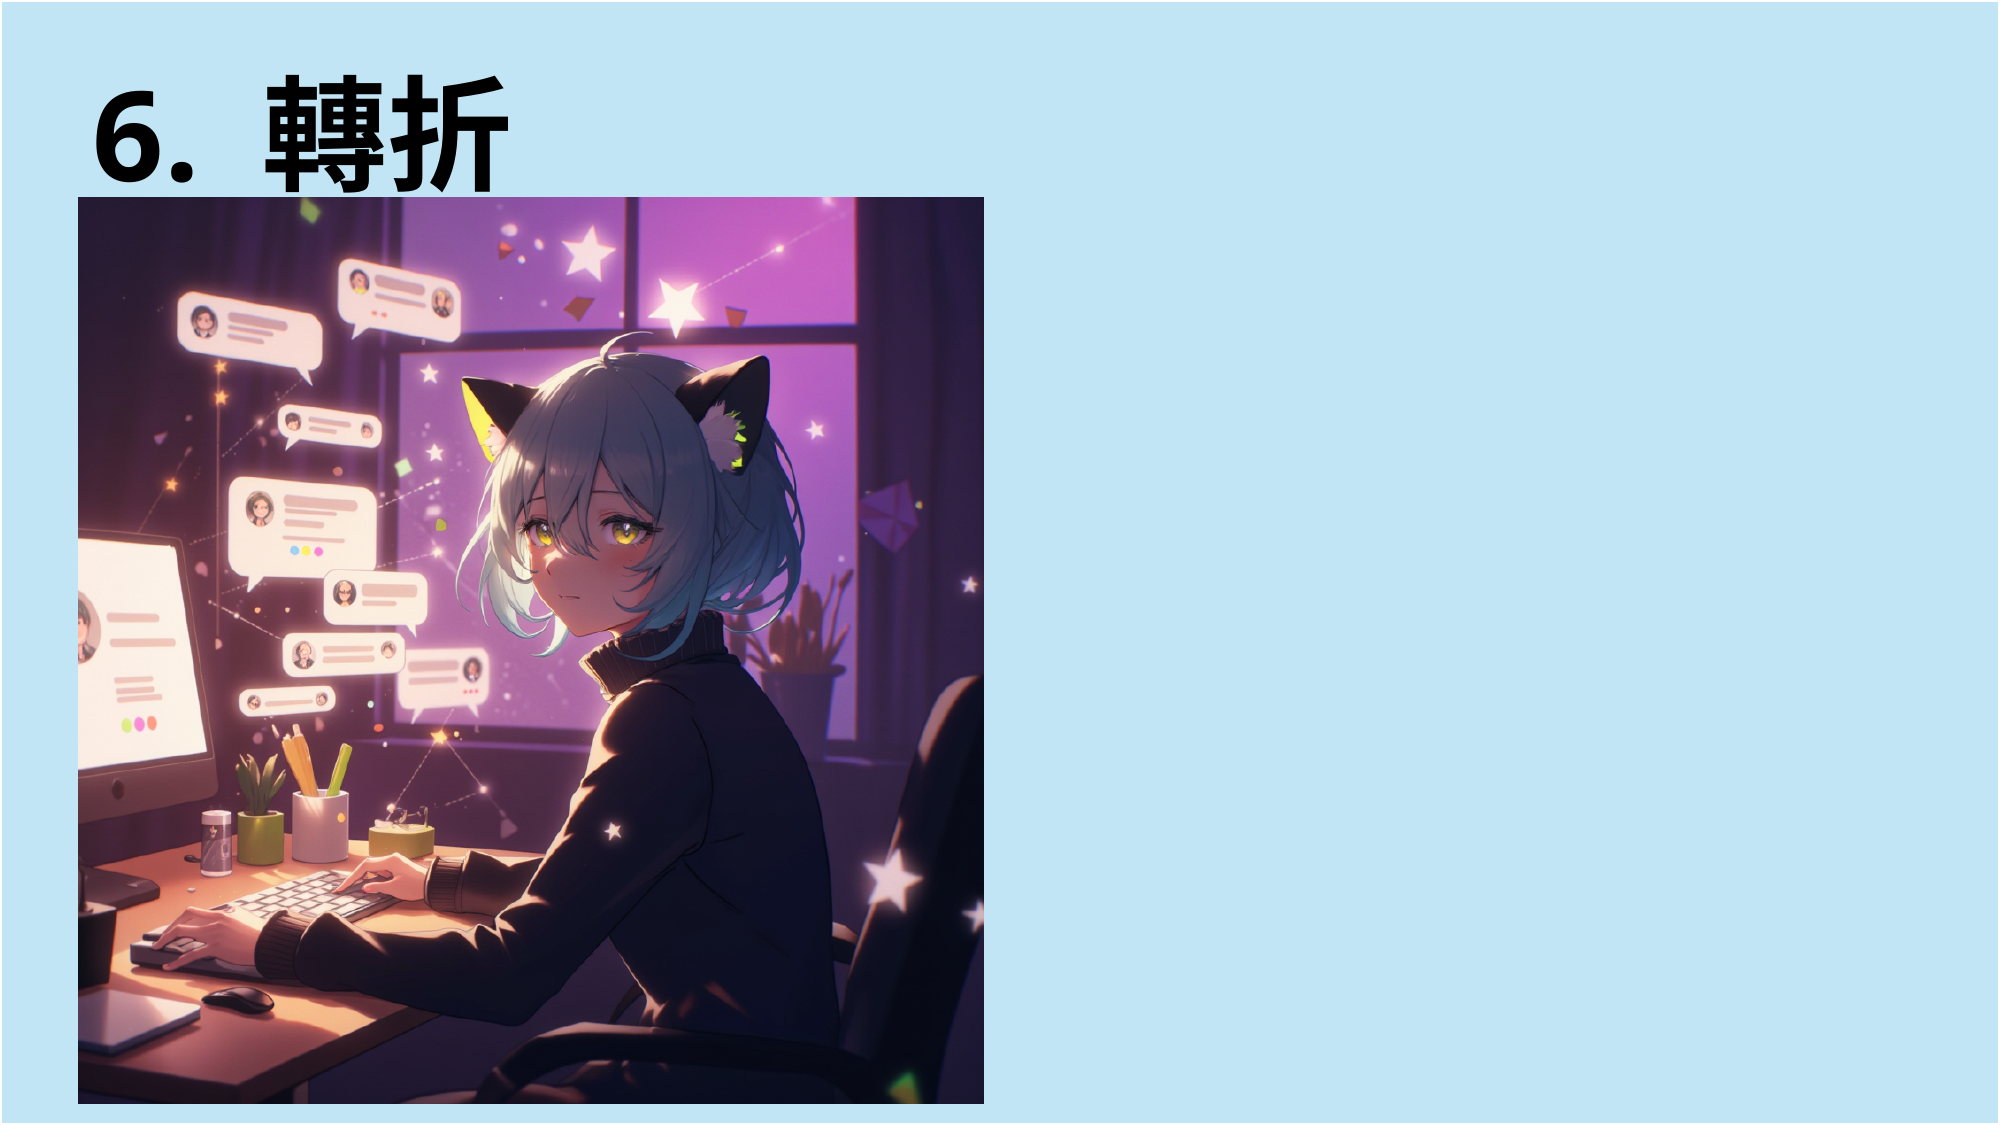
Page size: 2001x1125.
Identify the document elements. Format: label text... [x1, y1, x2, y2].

title 6. 轉折 [78, 32, 539, 196]
picture [77, 196, 985, 1104]
